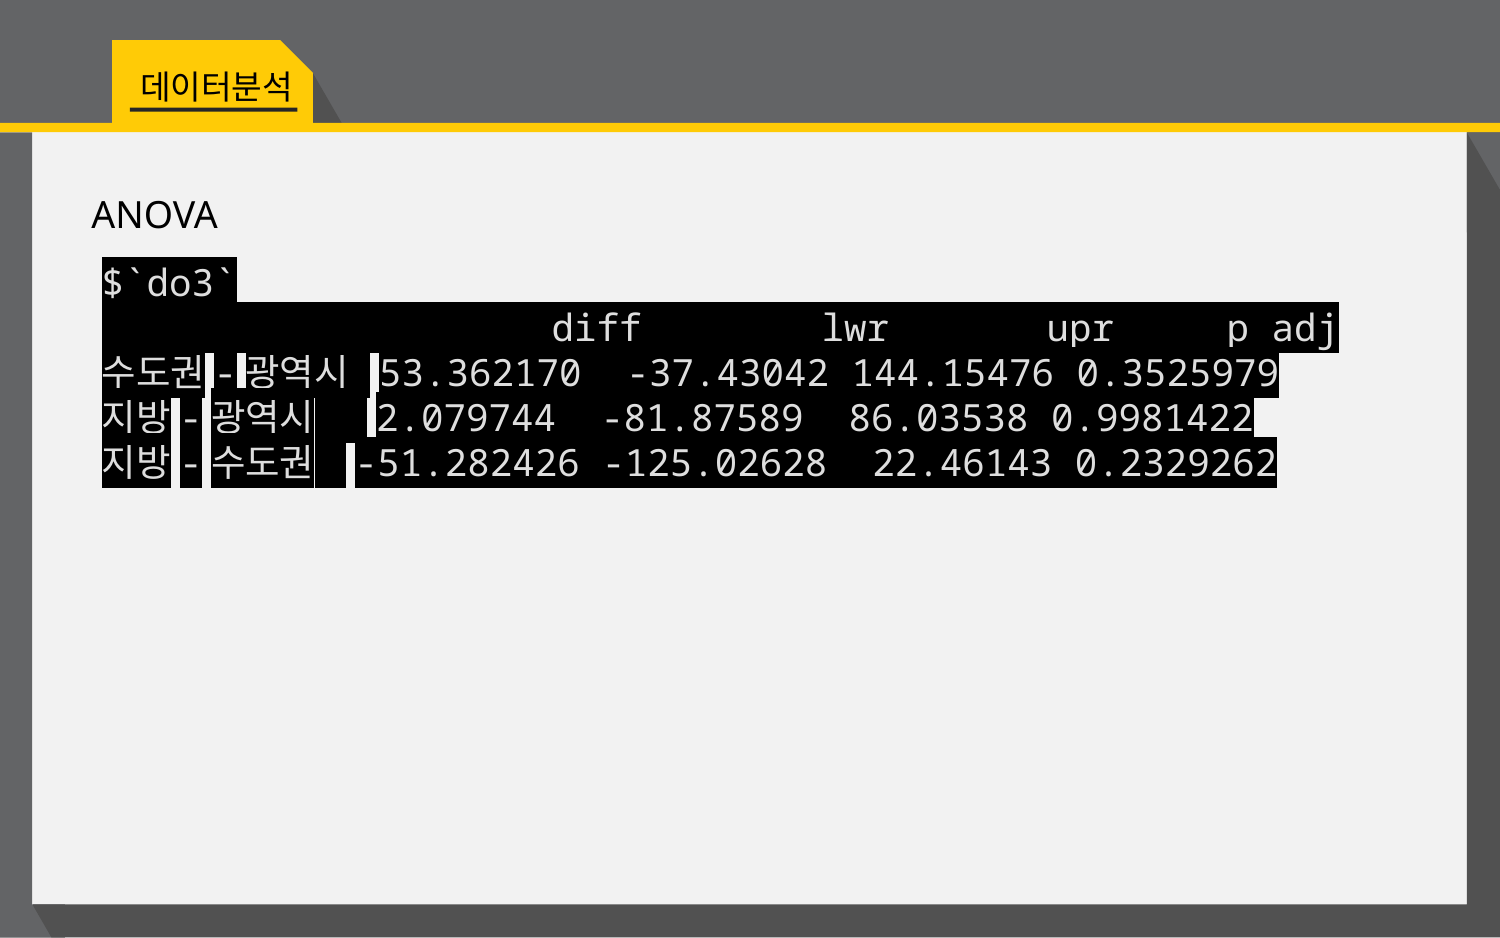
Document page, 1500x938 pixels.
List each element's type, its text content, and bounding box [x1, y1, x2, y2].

text_box $`do3` diff lwr upr p adj 수도권-광역시 53.362170 -37.43042 144.15476 0.3525979 지방-광역시 2.079744 -81.87589 86.03538 0.9981422 지방-수도권 -51.282426 -125.02628 22.46143 0.2329262 [86, 252, 1388, 512]
text_box 데이터분석 [125, 59, 308, 115]
text_box ANOVA [76, 183, 485, 244]
text_box [490, 170, 1500, 178]
